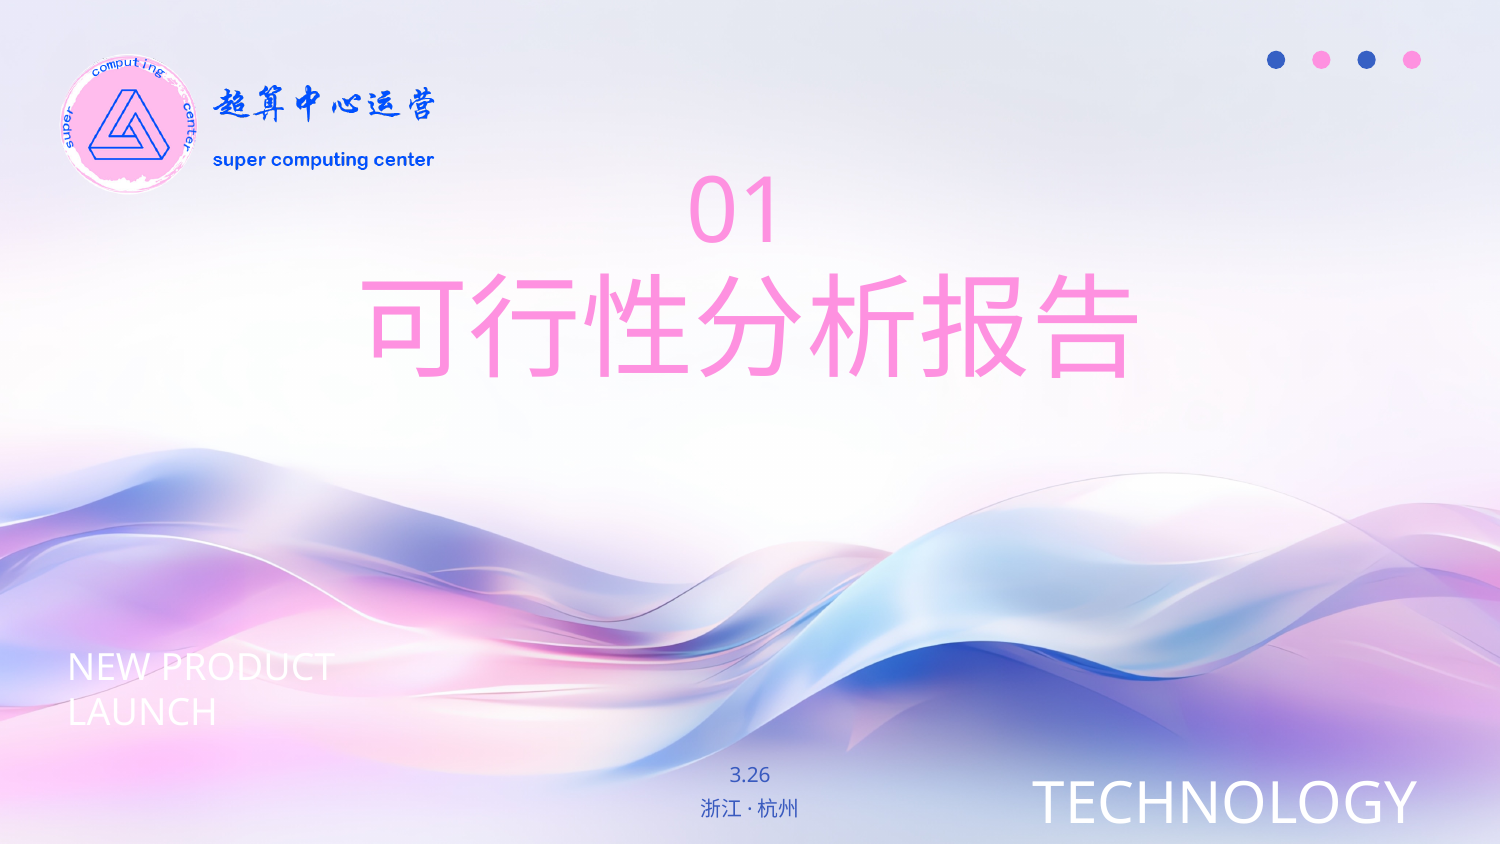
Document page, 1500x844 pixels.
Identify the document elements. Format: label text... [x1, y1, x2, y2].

picture [0, 0, 1500, 844]
text_box [1356, 49, 1377, 71]
text_box TECHNOLOGY [946, 757, 1448, 843]
text_box 01 [639, 143, 839, 269]
text_box [1265, 49, 1287, 71]
text_box NEW PRODUCT LAUNCH [52, 635, 368, 741]
text_box [1401, 49, 1423, 71]
text_box 可行性分析报告 [156, 249, 1344, 399]
text_box 3.26 [661, 753, 839, 788]
text_box [1311, 49, 1332, 71]
text_box 浙江·杭州 [661, 788, 839, 829]
